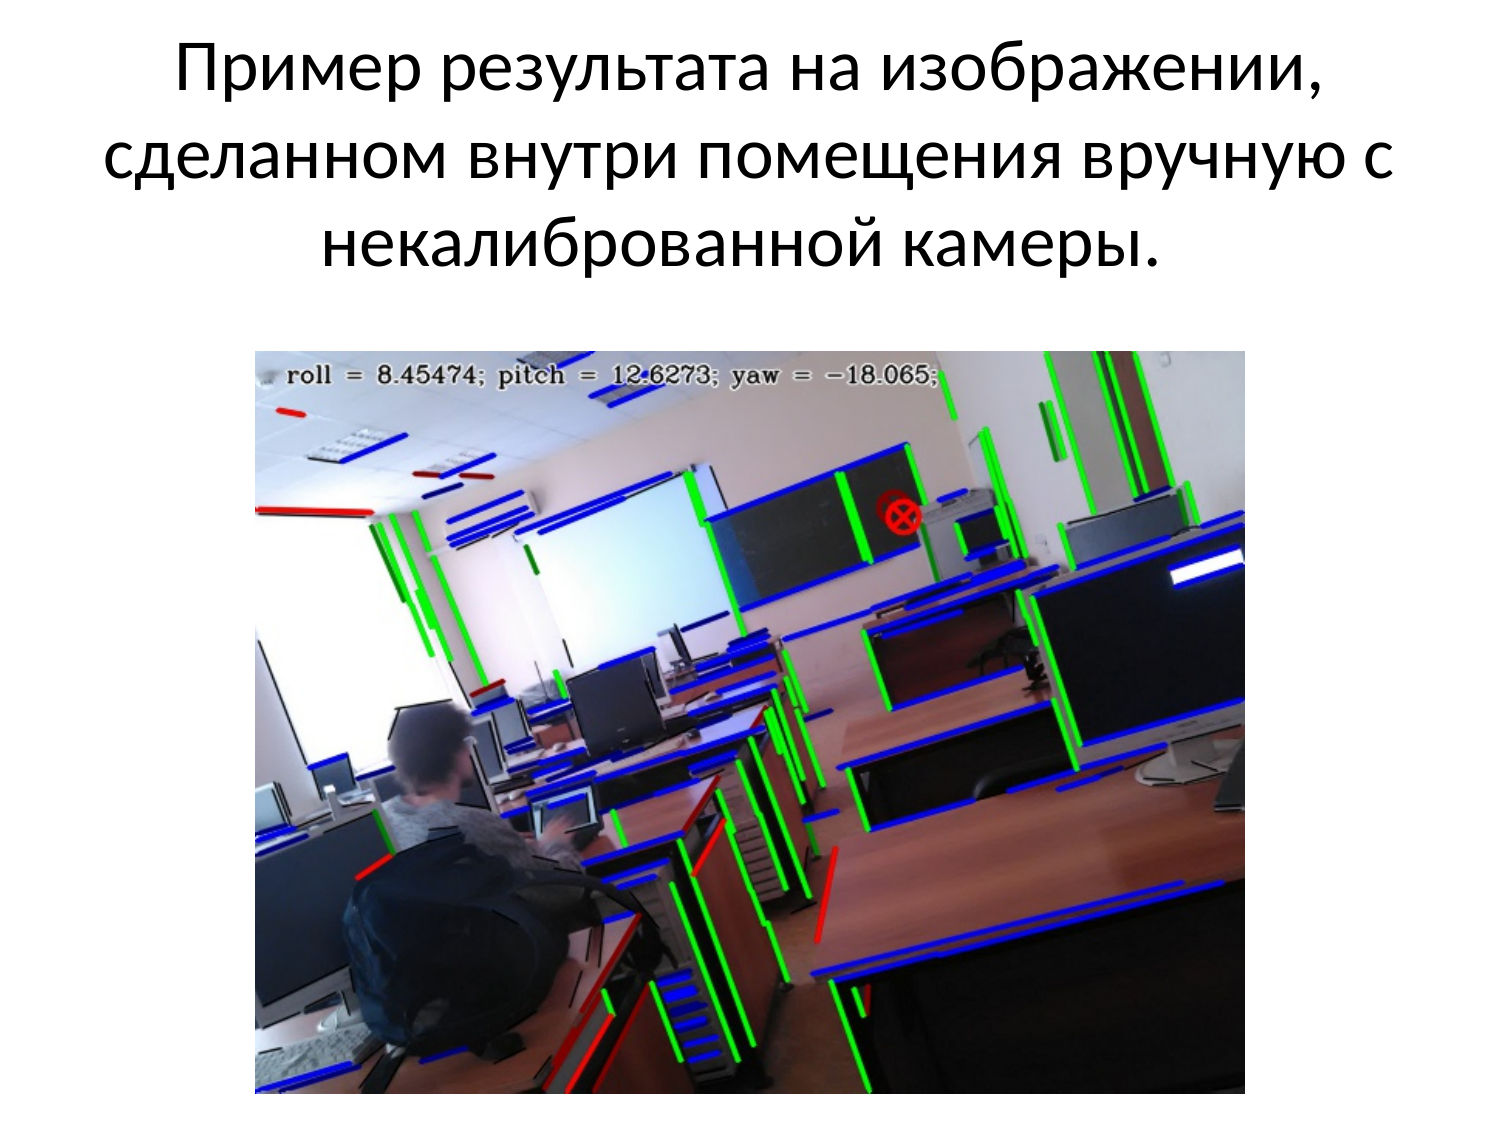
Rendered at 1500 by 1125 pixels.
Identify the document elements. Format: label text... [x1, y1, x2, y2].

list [254, 351, 1246, 1095]
title Пример результата на изображении, сделанном внутри помещения вручную с некалиброванной камеры. [17, 7, 1483, 291]
